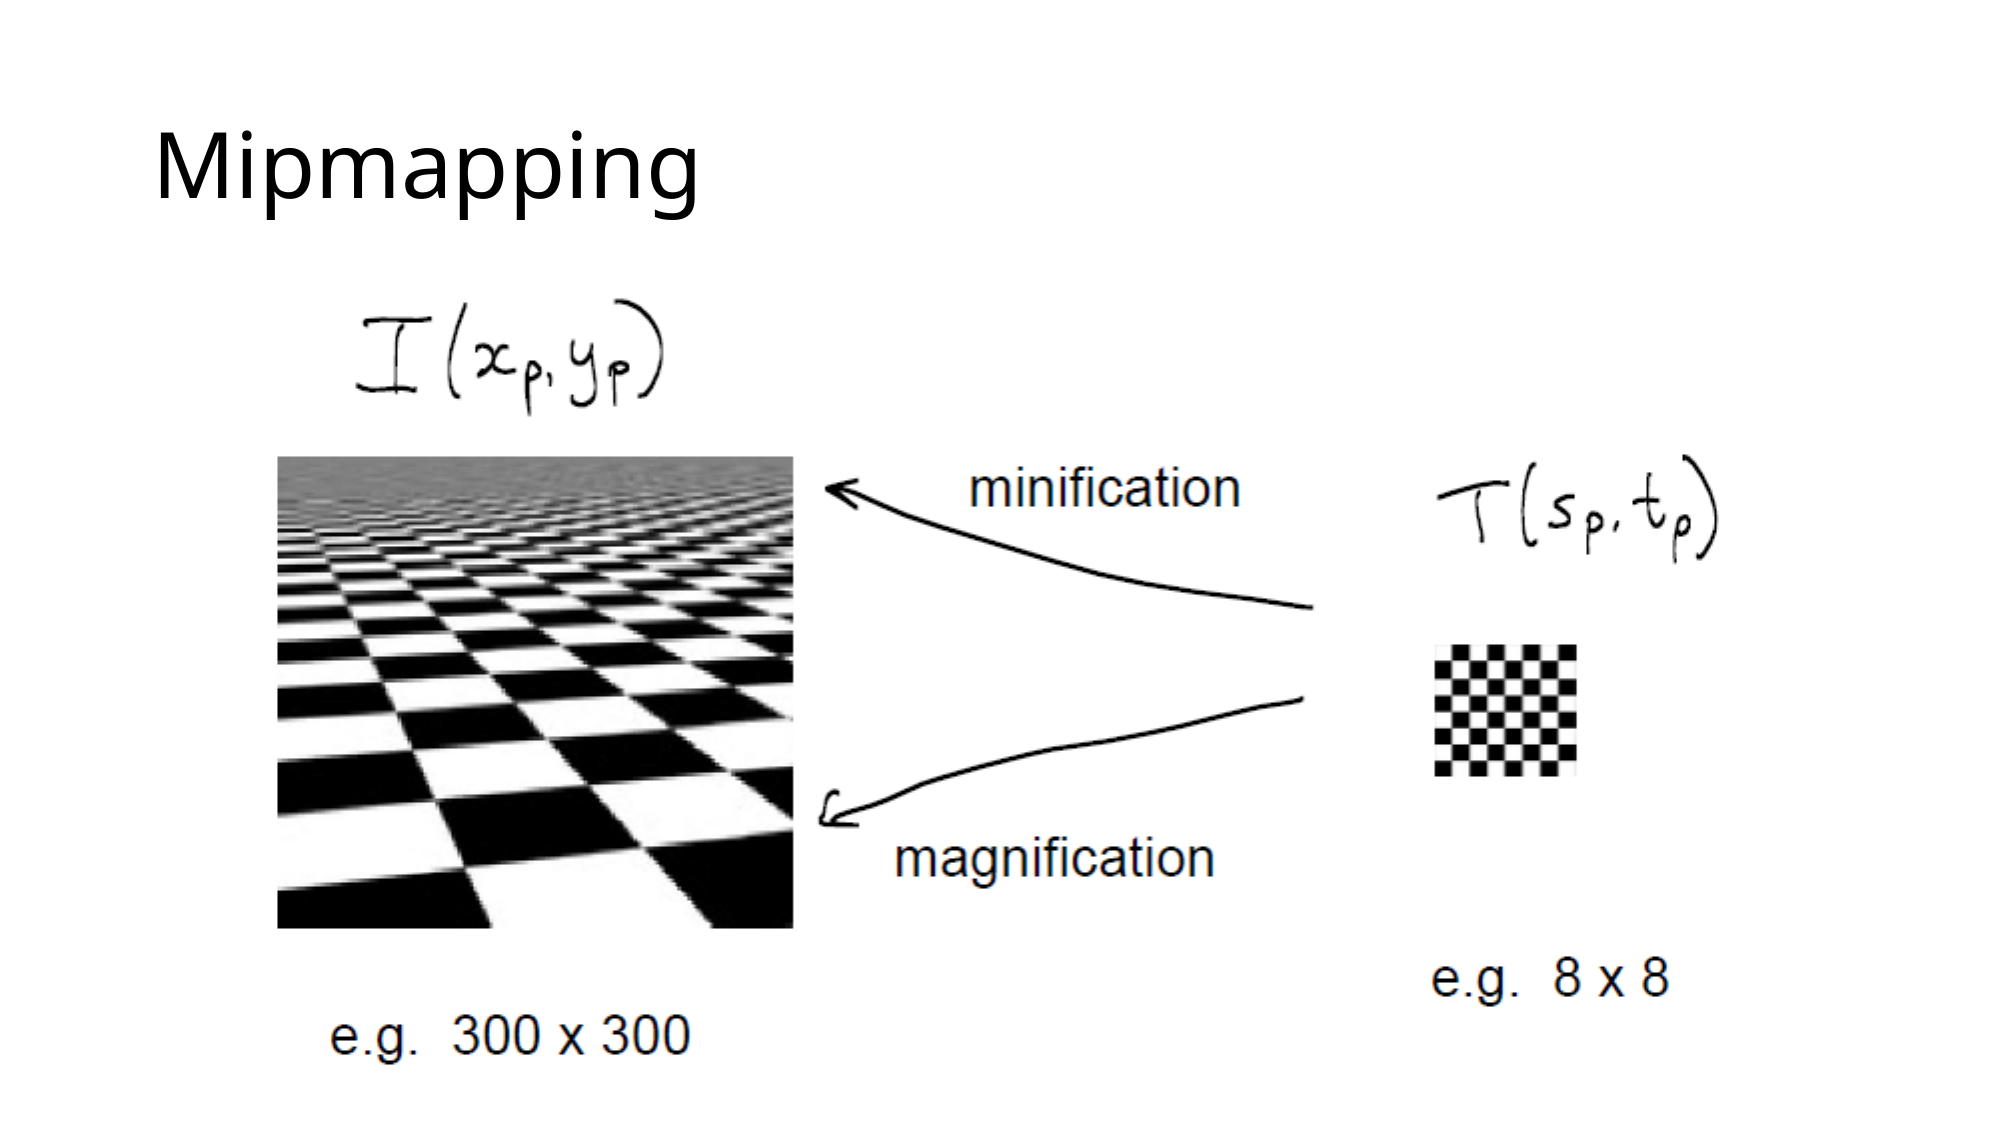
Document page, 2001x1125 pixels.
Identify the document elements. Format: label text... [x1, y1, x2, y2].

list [262, 277, 1747, 1117]
title Mipmapping [137, 59, 1863, 278]
